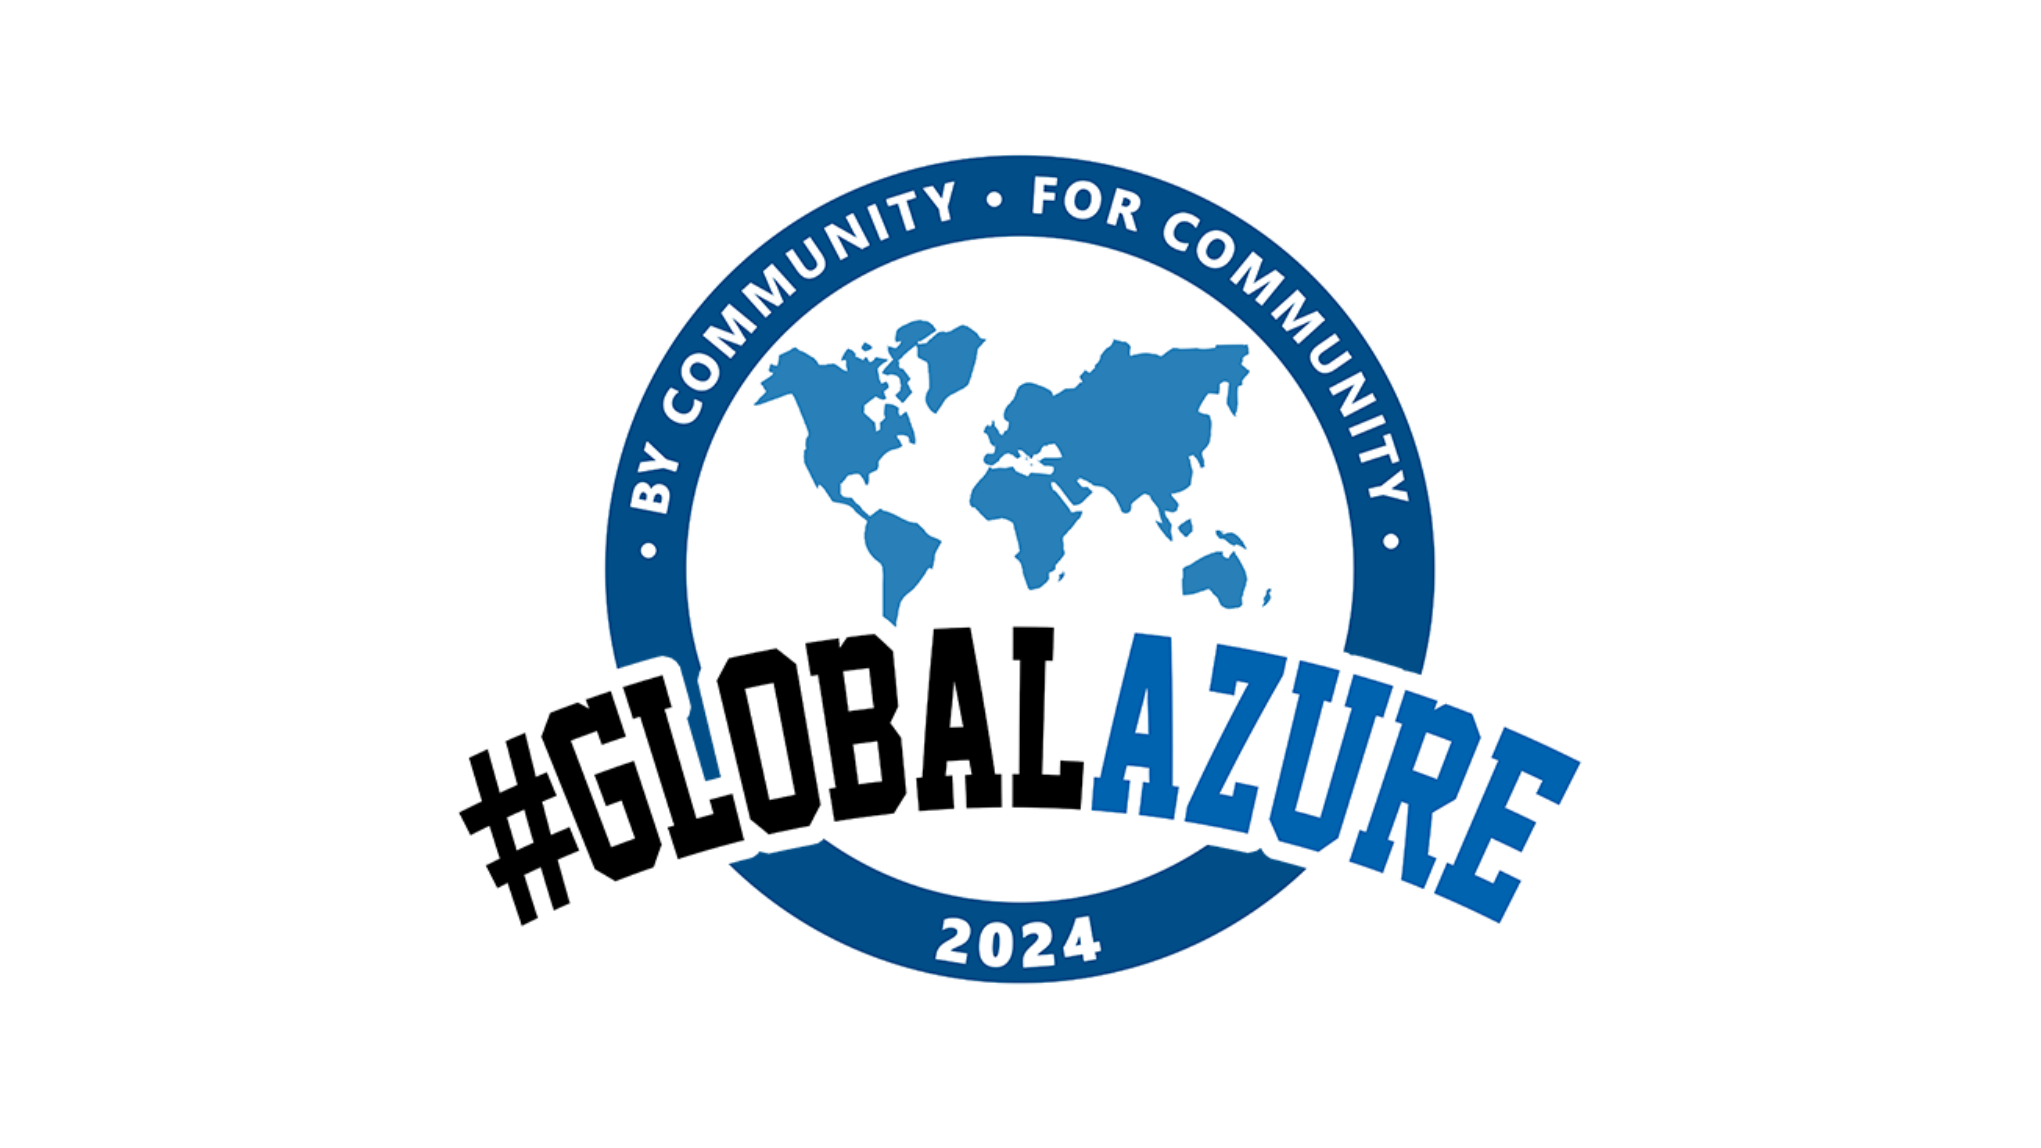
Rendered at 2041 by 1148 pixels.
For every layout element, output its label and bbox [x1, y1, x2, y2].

picture [424, 115, 1616, 1033]
